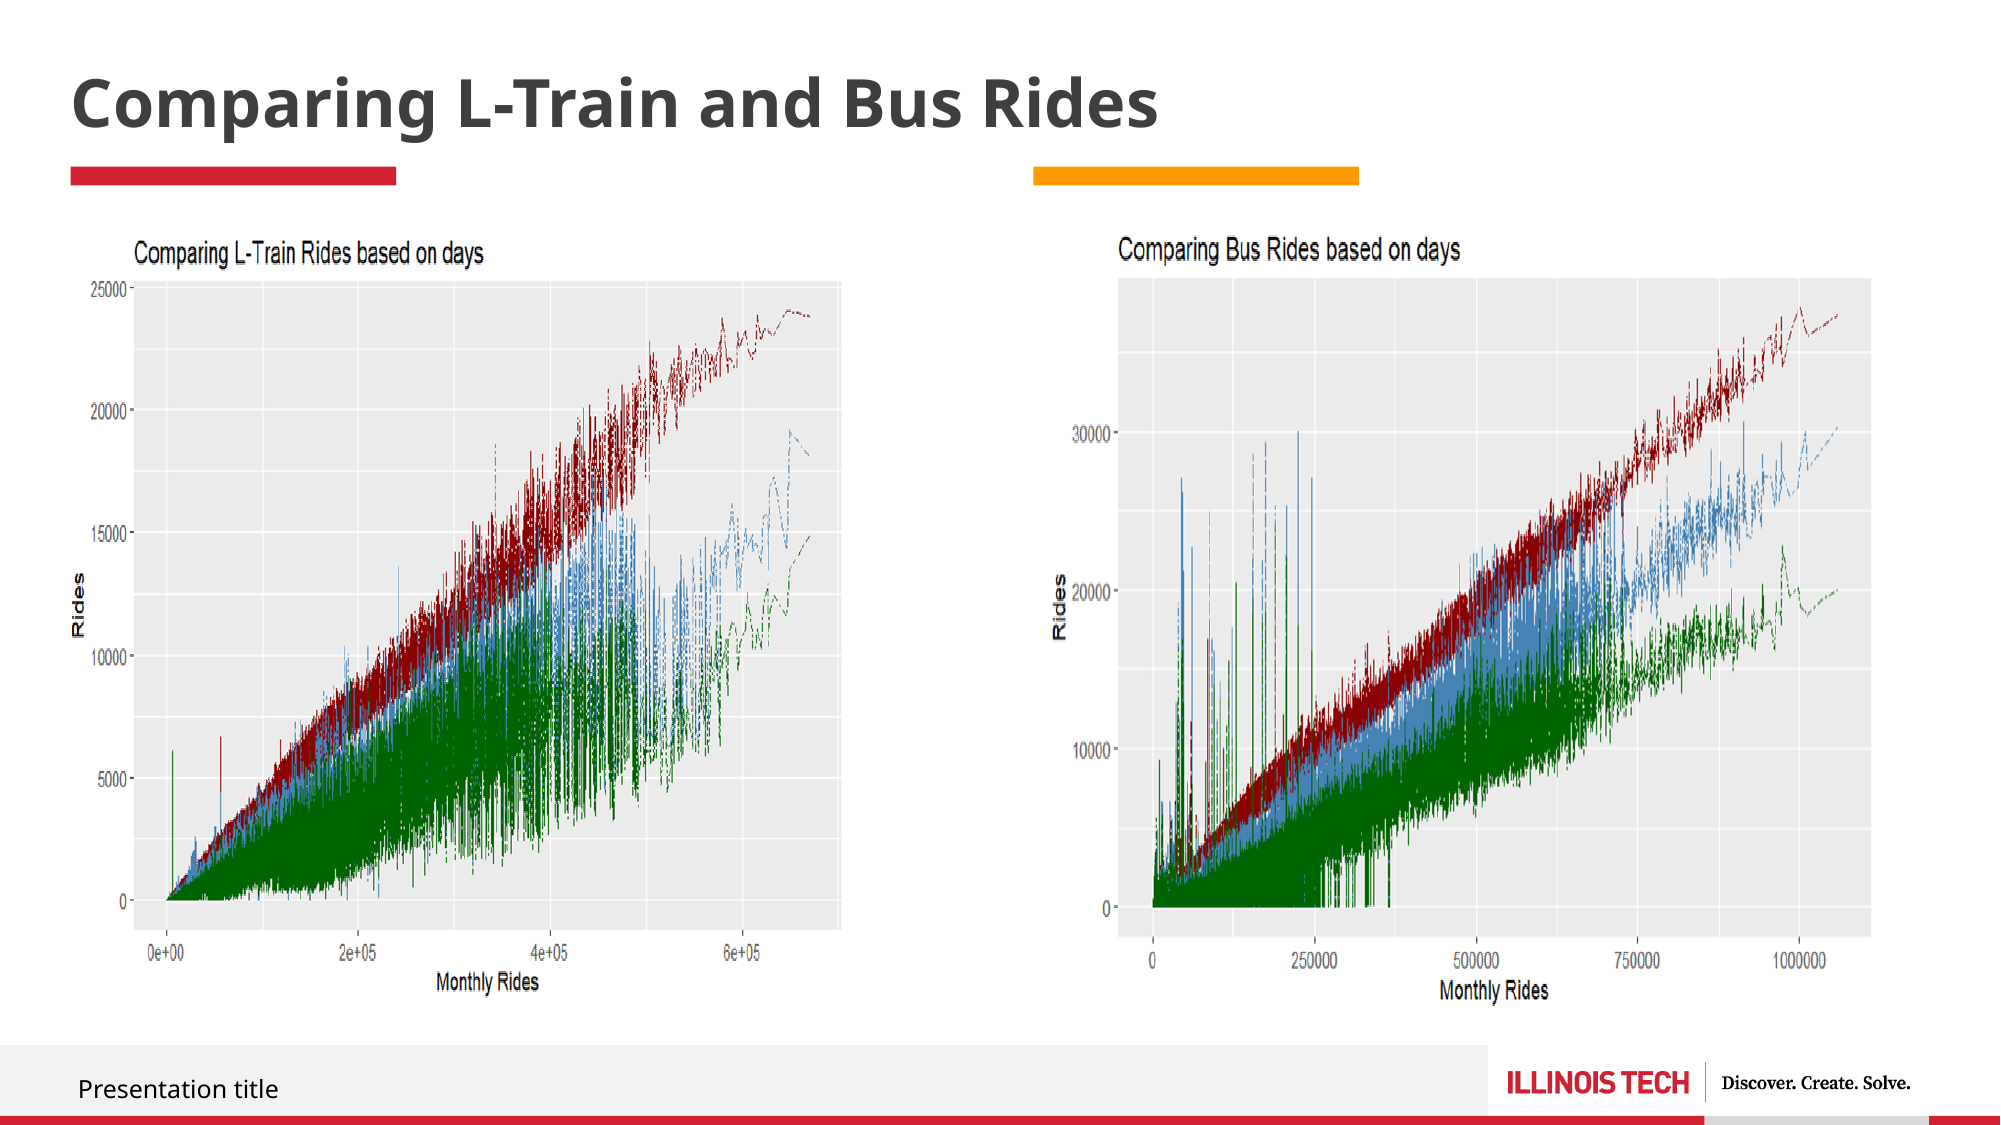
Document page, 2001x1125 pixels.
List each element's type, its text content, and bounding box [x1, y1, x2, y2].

picture [1493, 1050, 1924, 1111]
picture [72, 209, 965, 1016]
picture [1035, 209, 1928, 1016]
title Comparing L-Train and Bus Rides [70, 70, 1932, 142]
